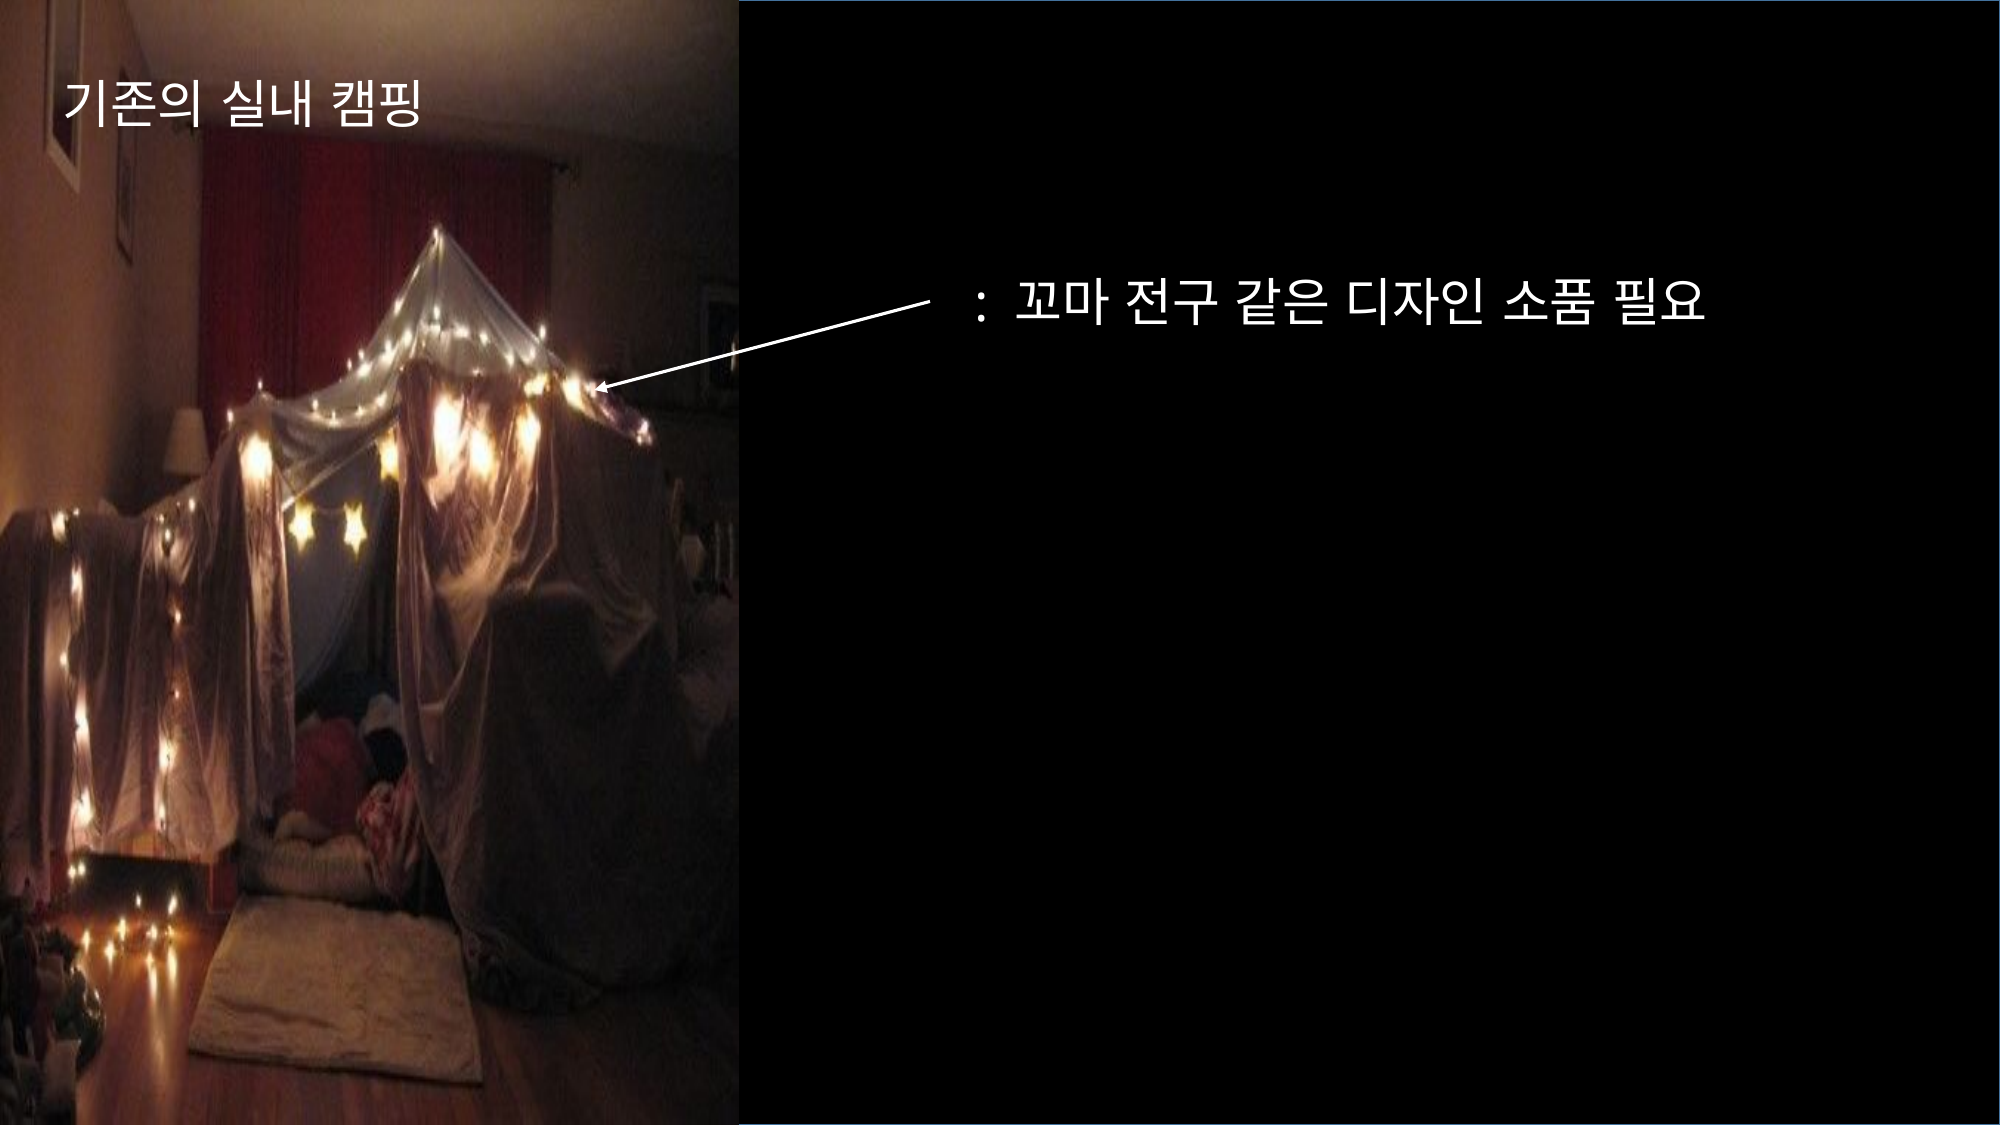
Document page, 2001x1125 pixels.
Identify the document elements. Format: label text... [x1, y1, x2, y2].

text_box [739, 0, 2000, 1125]
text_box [594, 301, 930, 390]
picture [0, 0, 739, 1125]
text_box : 꼬마 전구 같은 디자인 소품 필요 [959, 262, 1741, 340]
